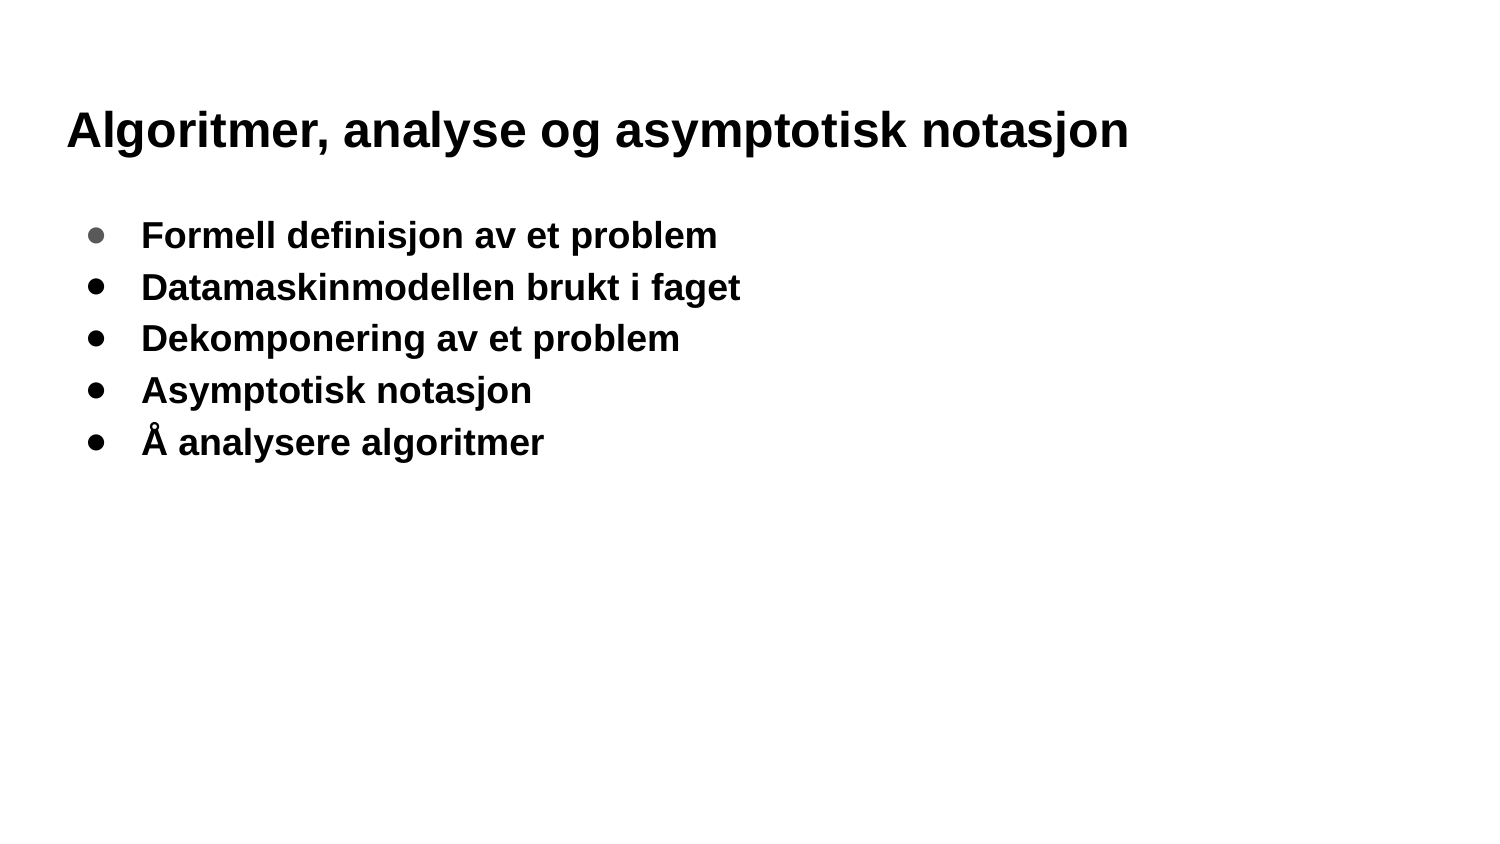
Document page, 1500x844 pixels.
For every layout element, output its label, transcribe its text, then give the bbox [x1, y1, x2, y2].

list Formell definisjon av et problem Datamaskinmodellen brukt i faget Dekomponering av et problem Asymptotisk notasjon Å analysere algoritmer [51, 189, 1449, 750]
title Algoritmer, analyse og asymptotisk notasjon [51, 72, 1449, 167]
